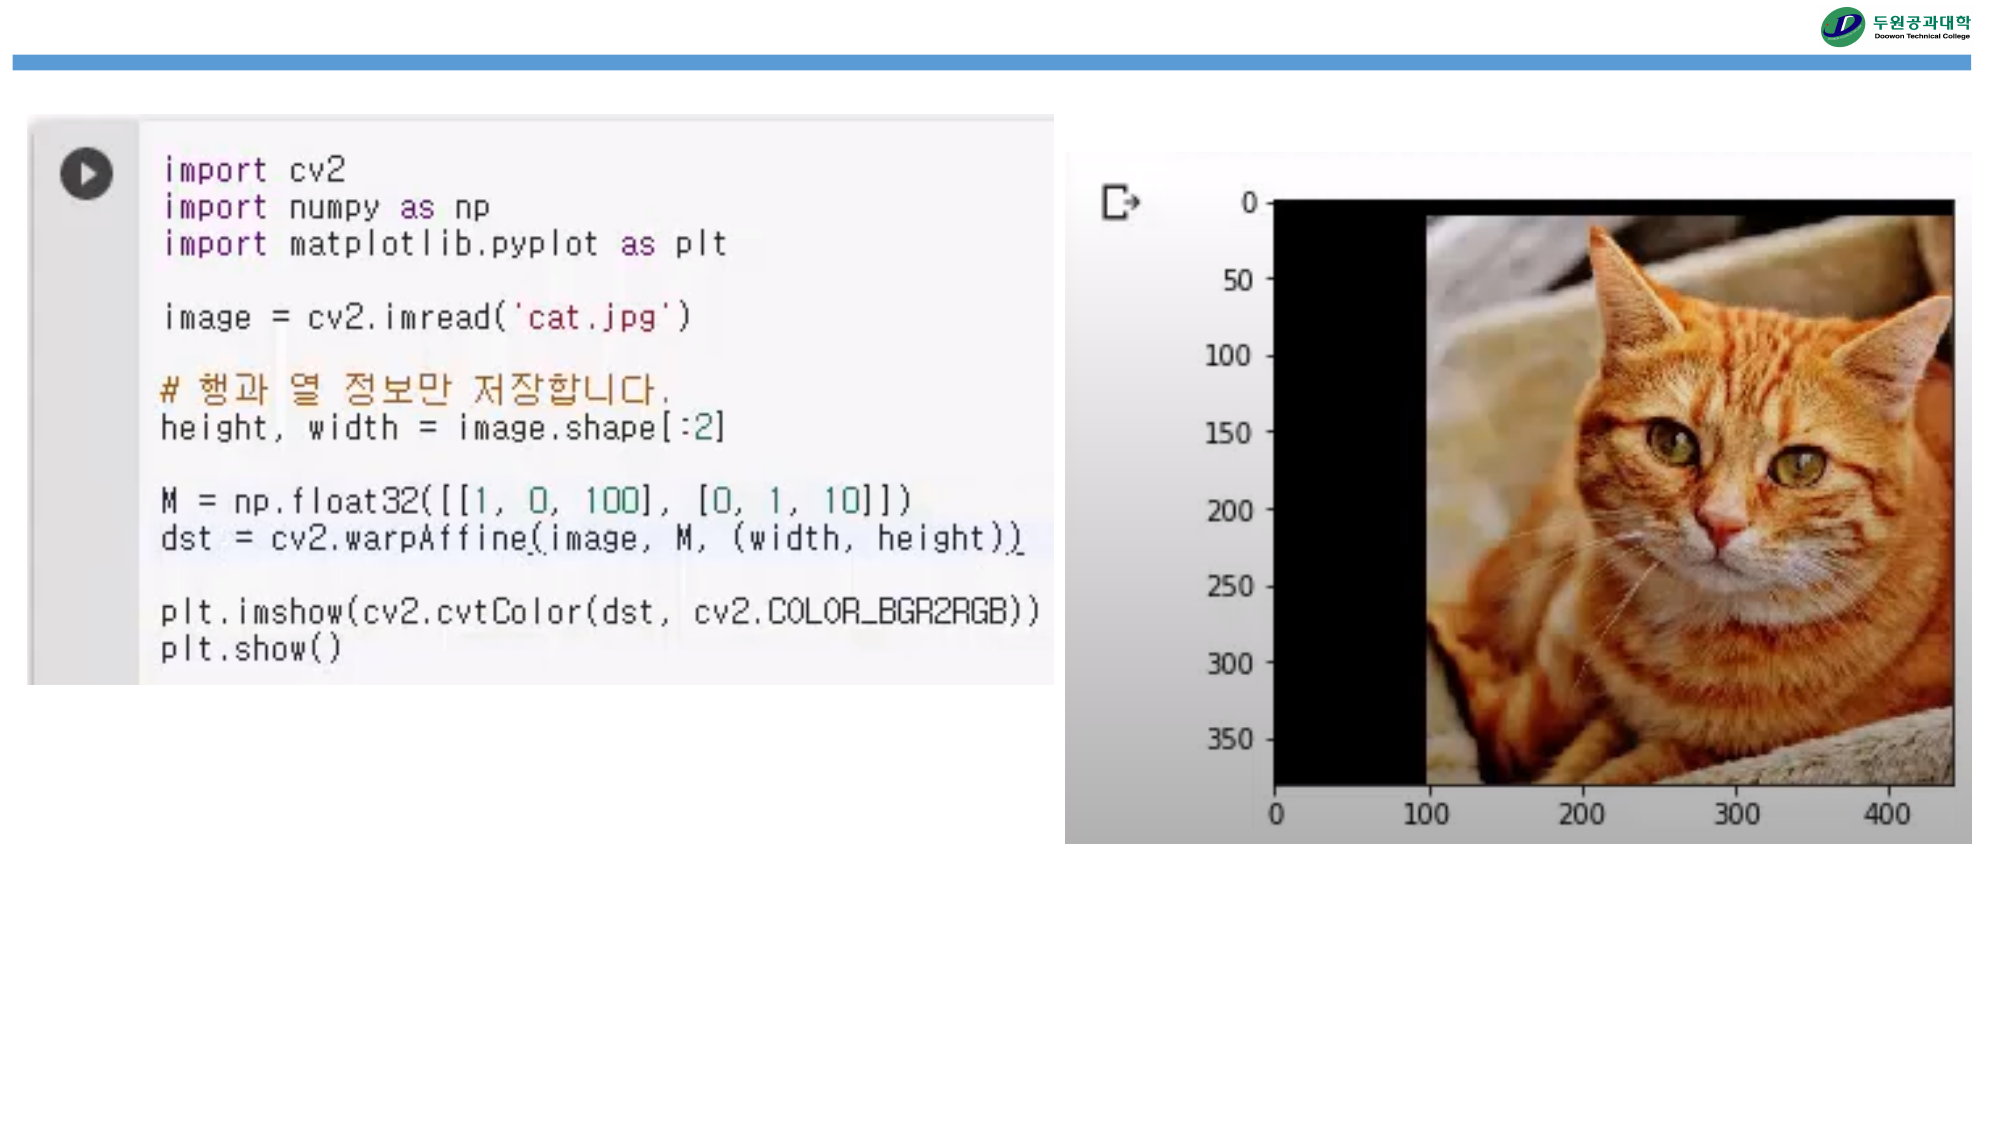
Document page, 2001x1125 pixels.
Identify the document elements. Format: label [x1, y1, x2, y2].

picture [1819, 5, 1974, 48]
picture [27, 114, 1054, 685]
picture [1065, 152, 1972, 844]
